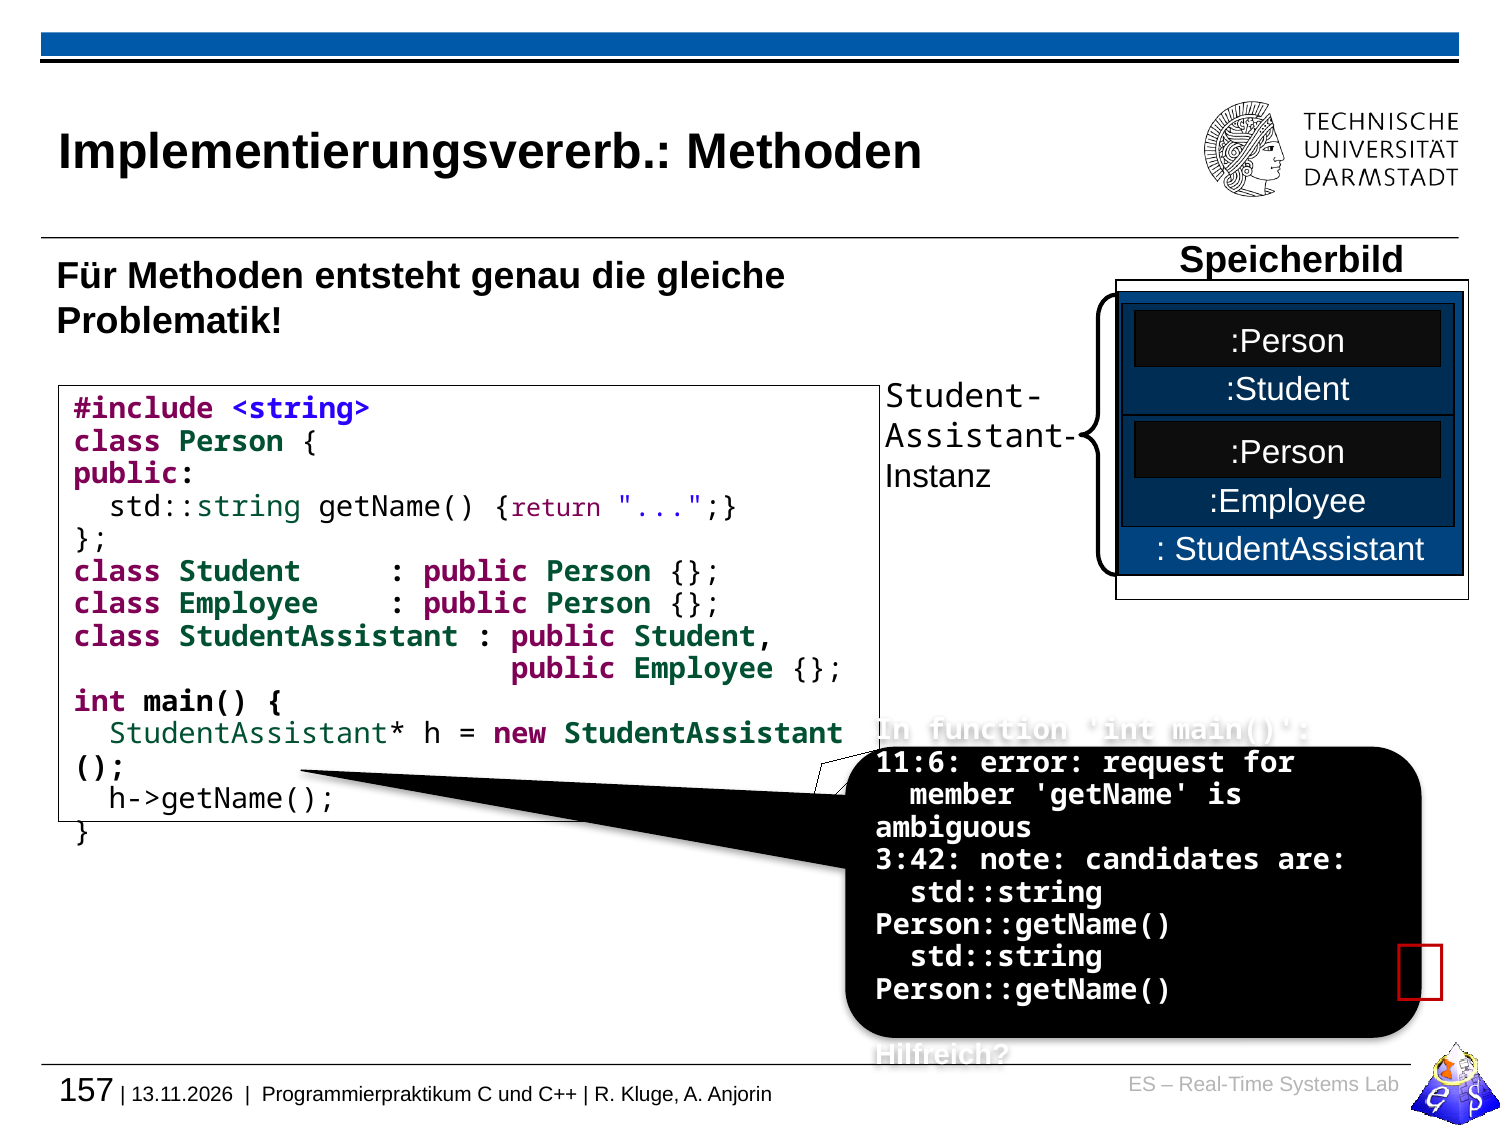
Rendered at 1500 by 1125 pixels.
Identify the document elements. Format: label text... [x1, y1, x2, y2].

title Implementierungsvererb.: Methoden [58, 80, 1187, 218]
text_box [876, 231, 1469, 600]
picture [1187, 84, 1483, 214]
list Für Methoden entsteht genau die gleiche Problematik! [41, 243, 871, 386]
text_box #include <string> class Person { public: std::string getName() {return "...";} }; class Student : public Person {}; class Employee : public Person {}; class StudentAssistant : public Student, public Employee {}; int main() { StudentAssistant* h = new StudentAssistant (); h->getName(); } [58, 385, 880, 822]
picture [1411, 1041, 1500, 1125]
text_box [845, 747, 1479, 1038]
